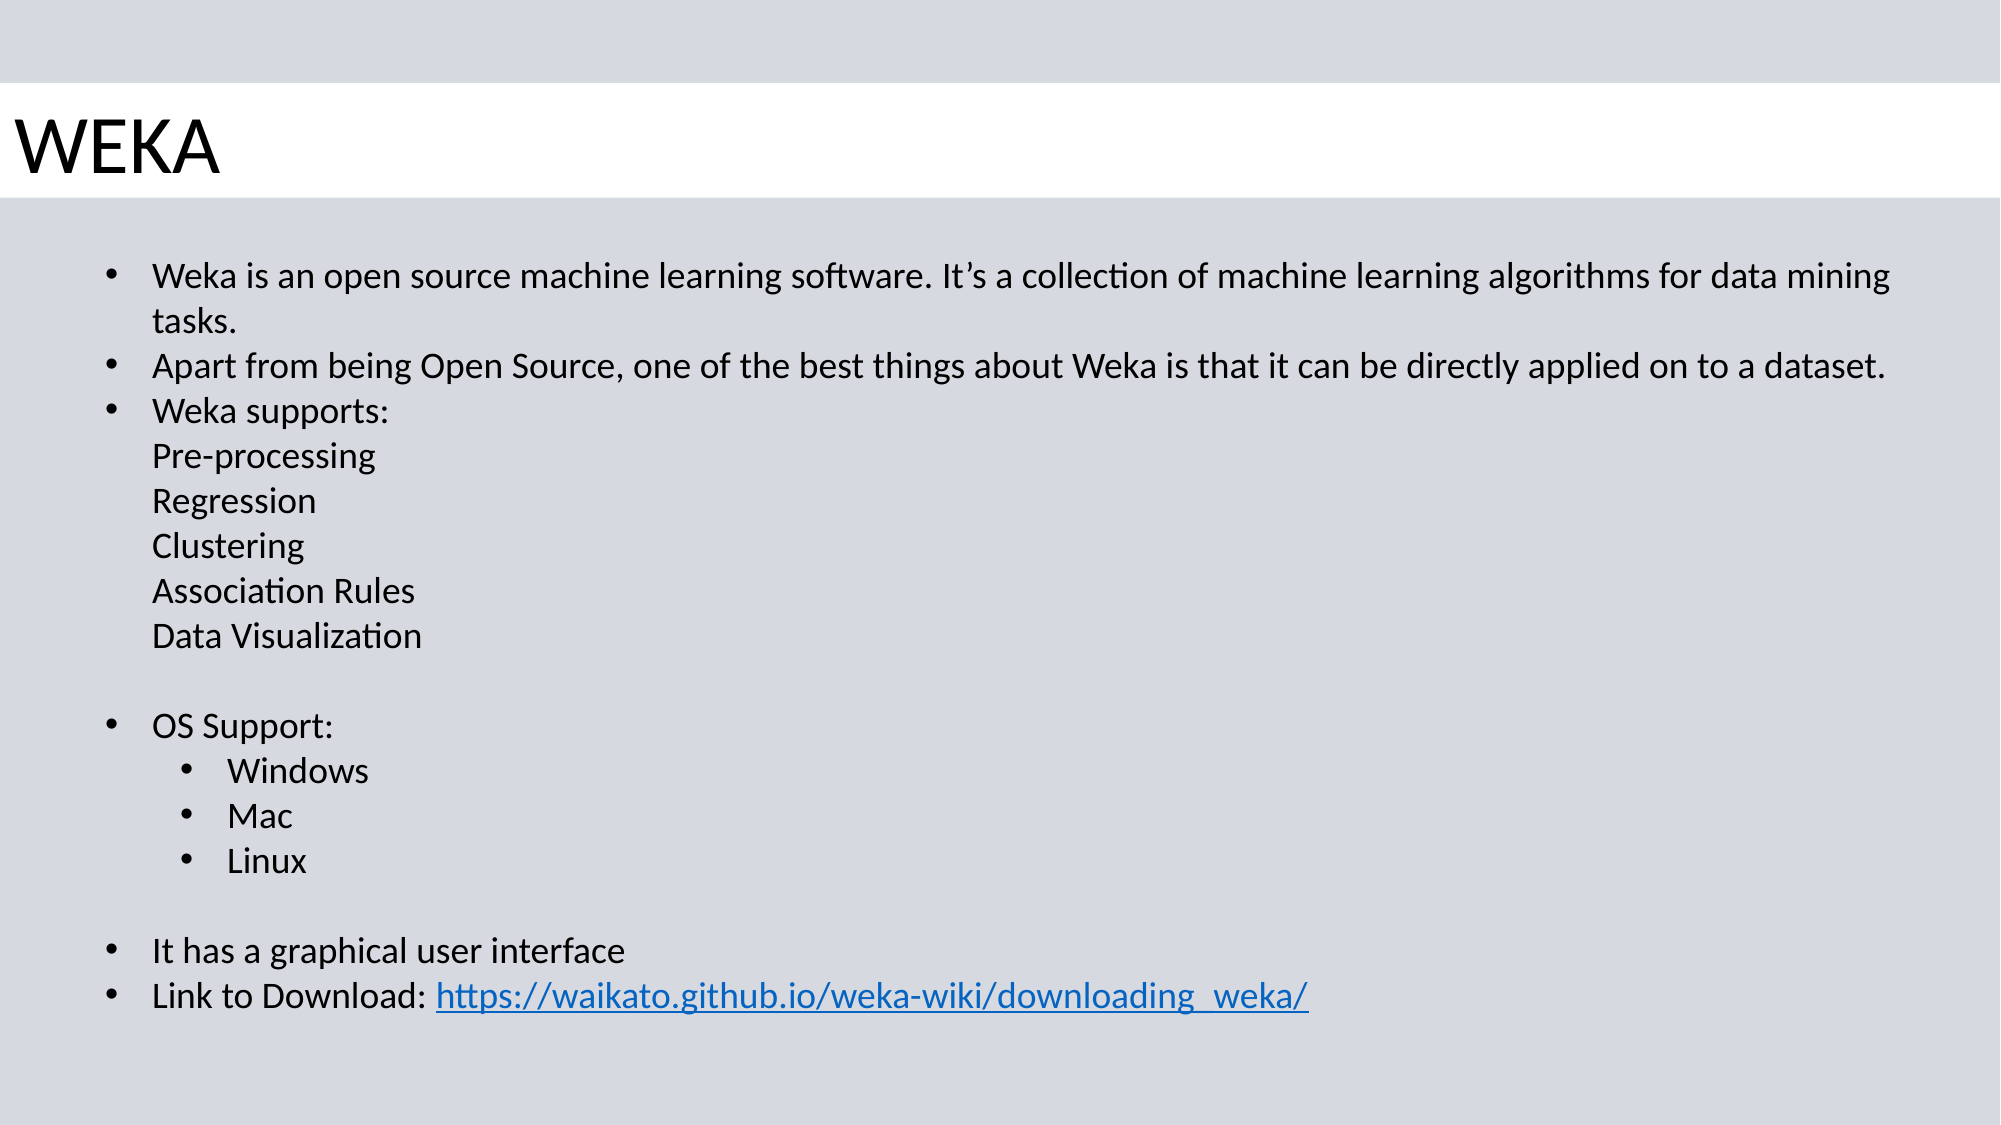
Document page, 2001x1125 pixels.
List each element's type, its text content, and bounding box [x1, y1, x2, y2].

text_box WEKA [0, 82, 2000, 198]
text_box Weka is an open source machine learning software. It’s a collection of machine learning algorithms for data mining tasks. Apart from being Open Source, one of the best things about Weka is that it can be directly applied on to a dataset. Weka supports: Pre-processing Regression Clustering Association Rules Data Visualization OS Support: Windows Mac Linux It has a graphical user interface Link to Download: https://waikato.github.io/weka-wiki/downloading_weka/ [90, 243, 1960, 1024]
